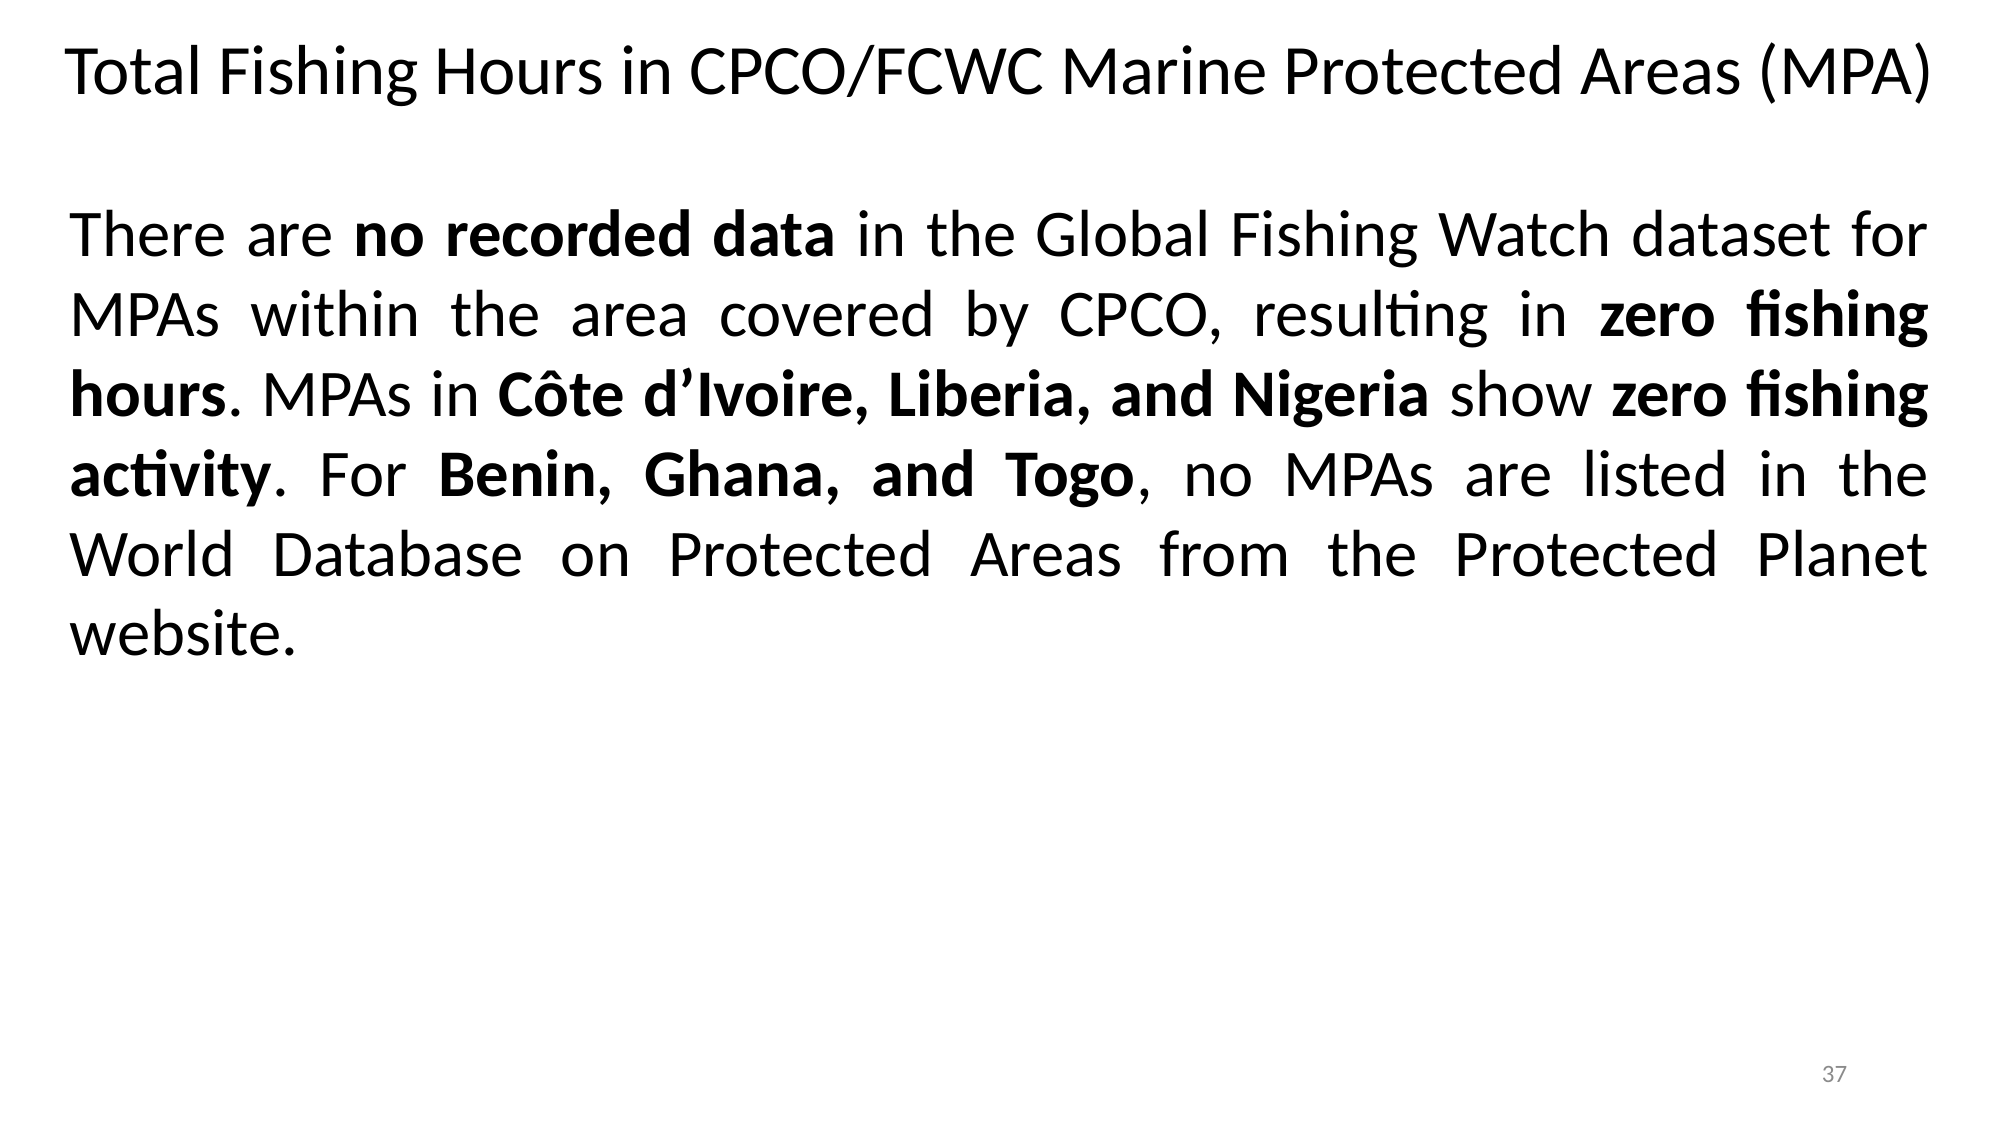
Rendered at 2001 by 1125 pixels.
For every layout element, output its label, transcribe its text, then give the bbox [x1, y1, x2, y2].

text_box Total Fishing Hours in CPCO/FCWC Marine Protected Areas (MPA) [0, 16, 2000, 117]
slide_number 37 [1412, 1042, 1863, 1103]
text_box There are no recorded data in the Global Fishing Watch dataset for MPAs within the area covered by CPCO, resulting in zero fishing hours. MPAs in Côte d’Ivoire, Liberia, and Nigeria show zero fishing activity. For Benin, Ghana, and Togo, no MPAs are listed in the World Database on Protected Areas from the Protected Planet website. [55, 182, 1945, 677]
